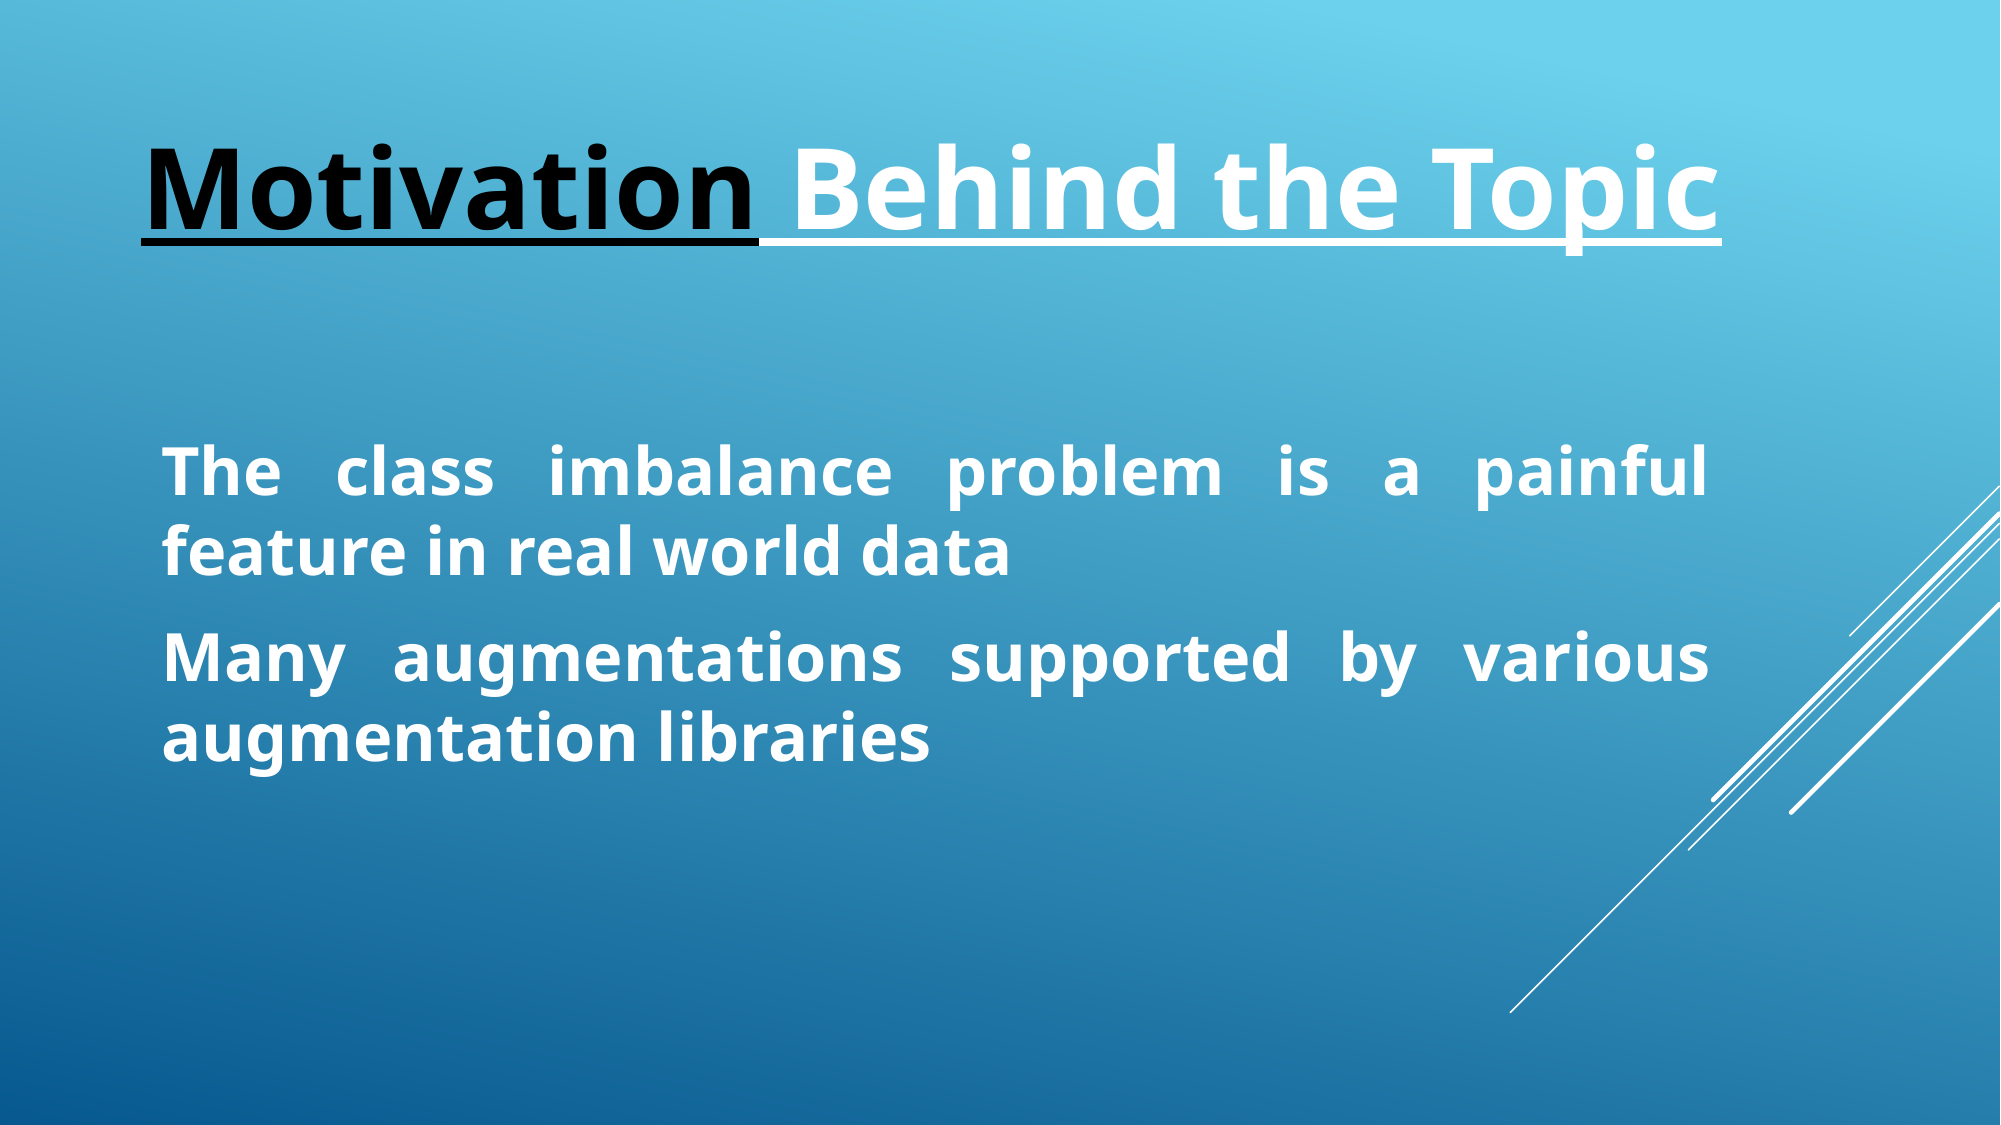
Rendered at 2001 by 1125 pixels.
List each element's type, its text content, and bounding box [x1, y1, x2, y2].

text_box The class imbalance problem is a painful feature in real world data Many augmentations supported by various augmentation libraries [146, 292, 1727, 911]
text_box Motivation Behind the Topic [126, 101, 1794, 267]
